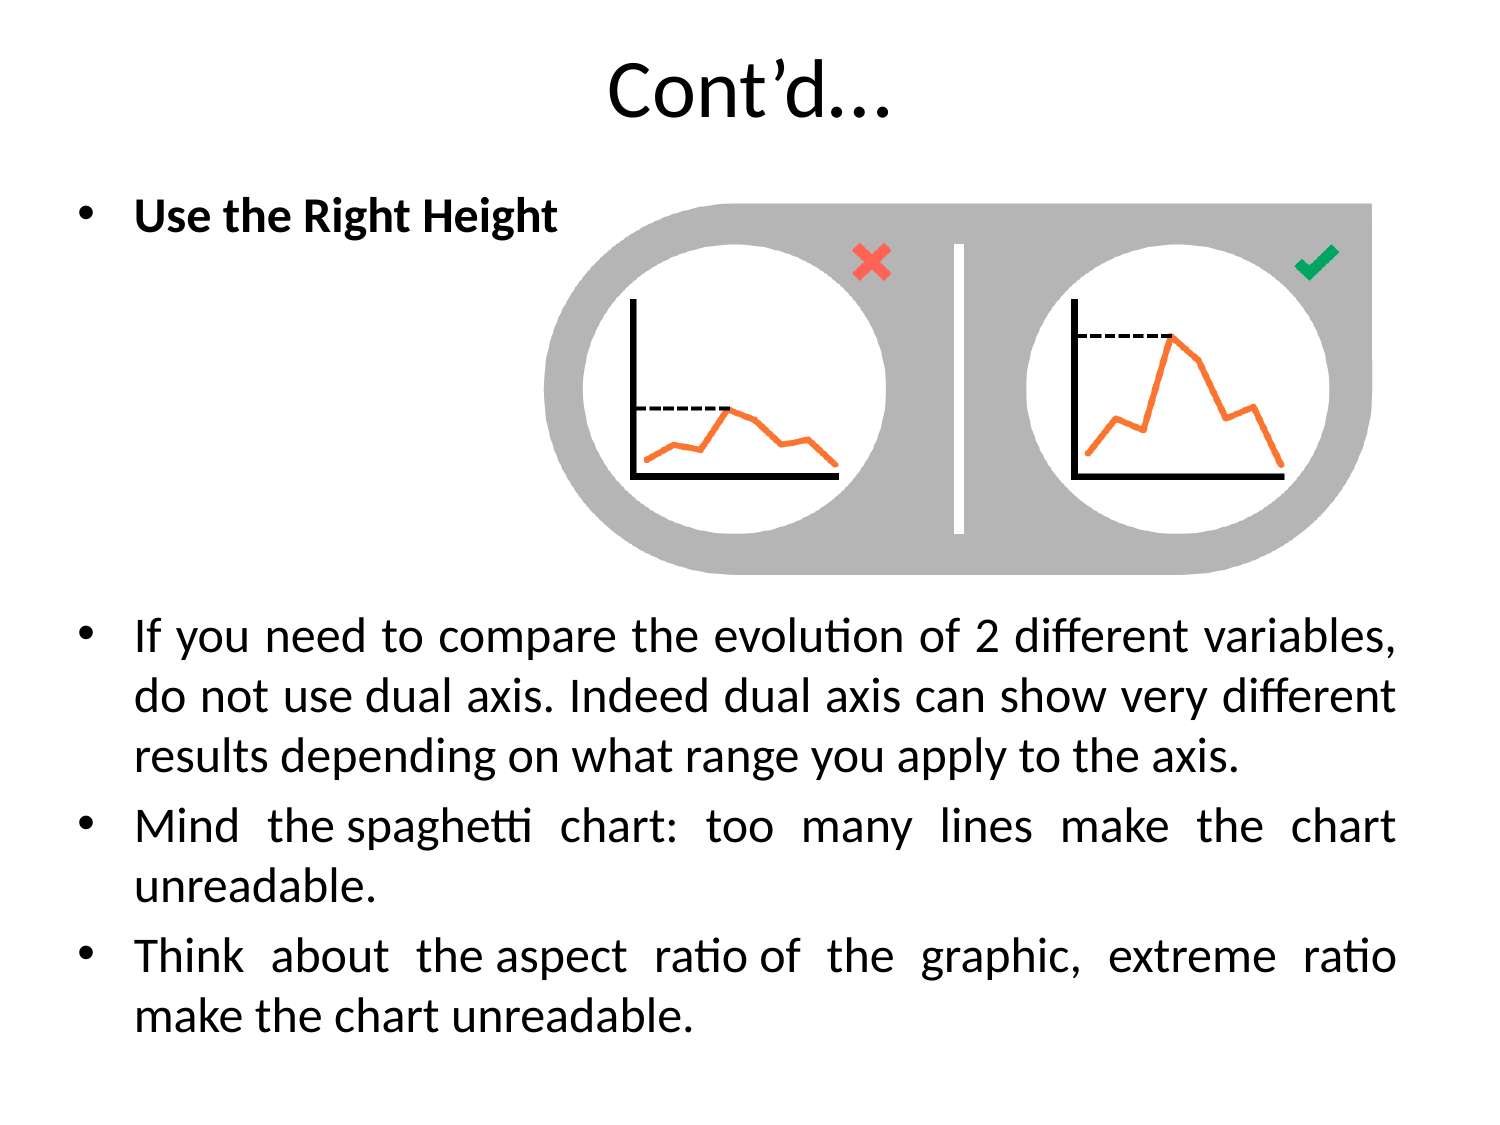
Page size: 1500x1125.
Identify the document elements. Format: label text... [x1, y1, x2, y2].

list Use the Right Height If you need to compare the evolution of 2 different variables, do not use dual axis. Indeed dual axis can show very different results depending on what range you apply to the axis. Mind the spaghetti chart: too many lines make the chart unreadable. Think about the aspect ratio of the graphic, extreme ratio make the chart unreadable. [62, 174, 1413, 1063]
title Cont’d… [75, 0, 1425, 175]
picture [537, 187, 1388, 587]
